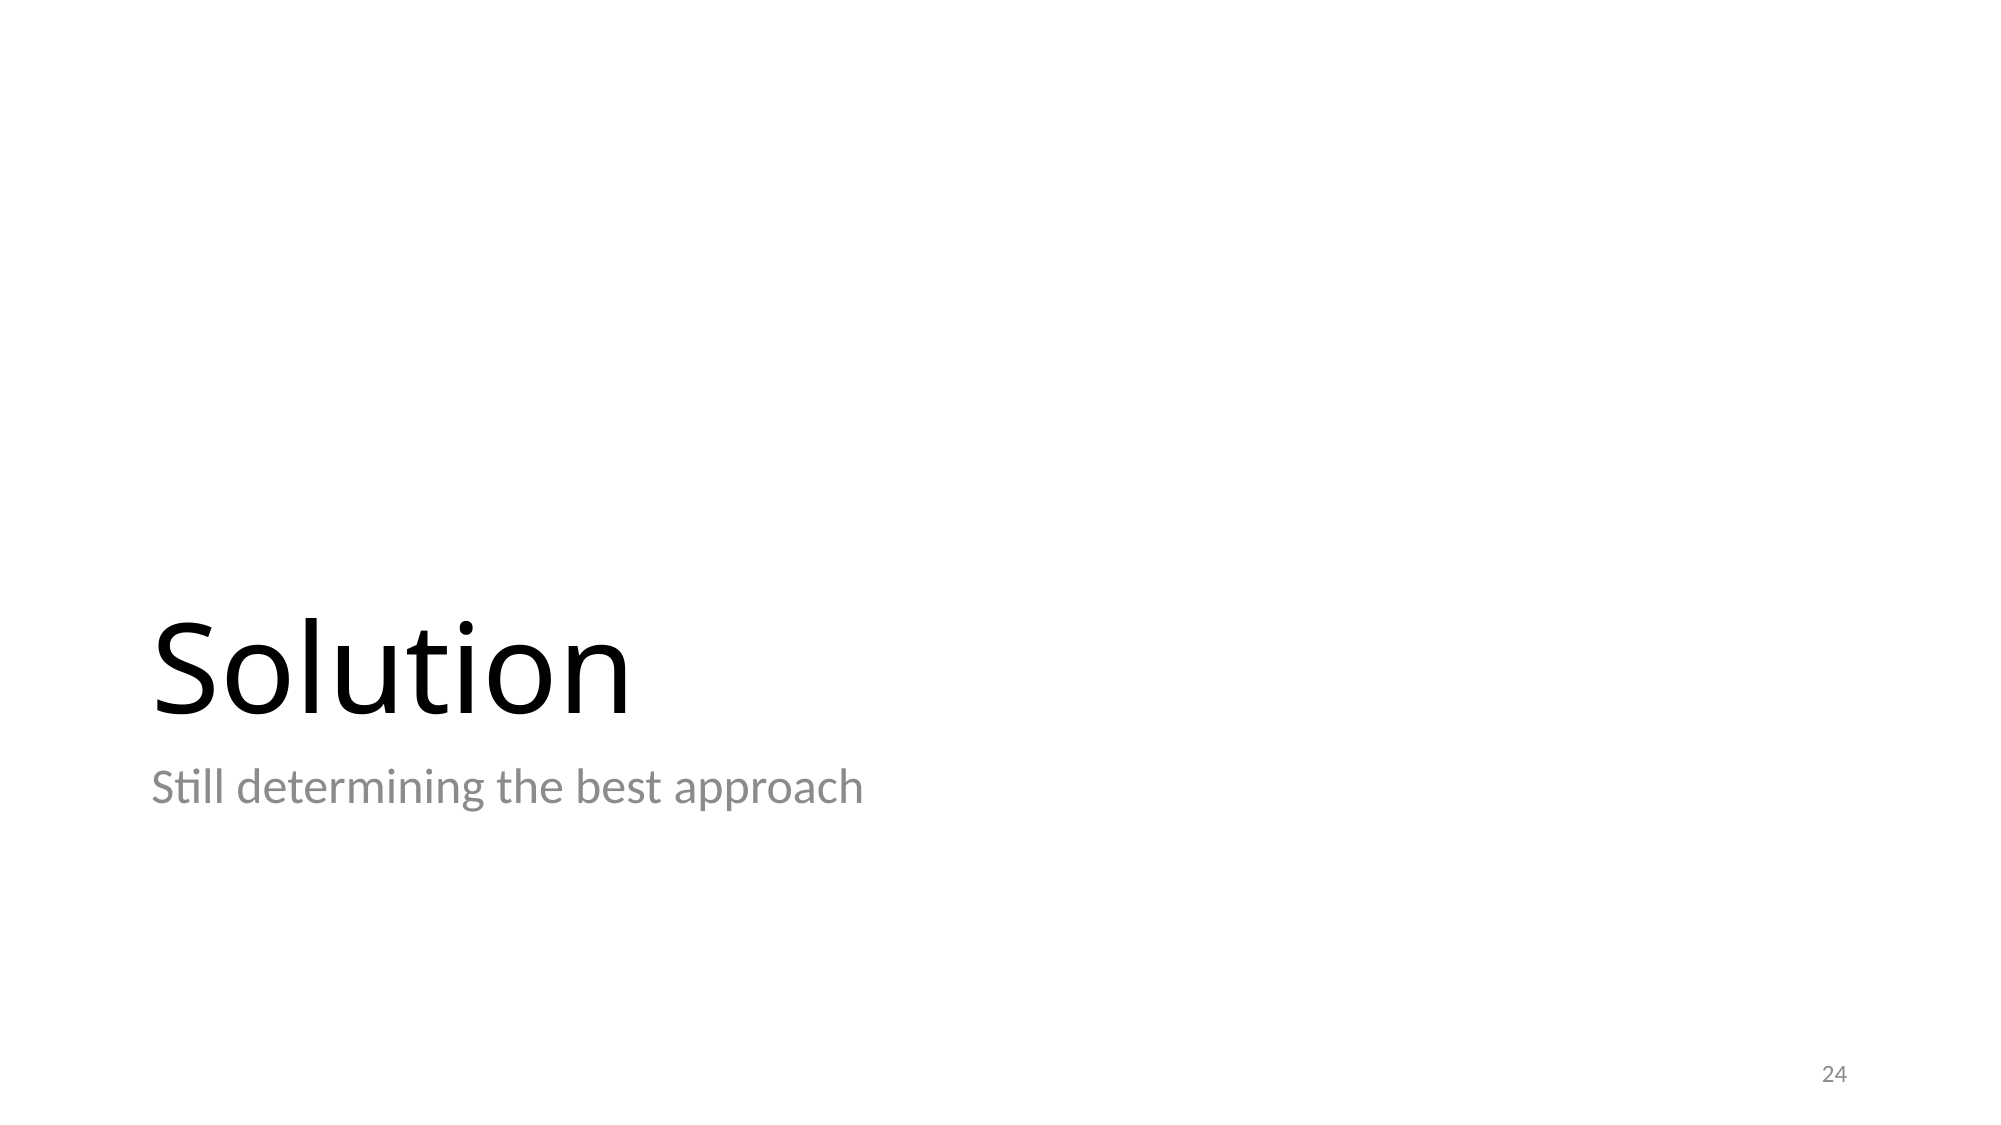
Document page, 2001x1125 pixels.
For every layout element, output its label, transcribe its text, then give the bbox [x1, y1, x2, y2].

slide_number 24 [1412, 1042, 1863, 1103]
list Still determining the best approach [136, 752, 1862, 999]
title Solution [136, 280, 1862, 749]
